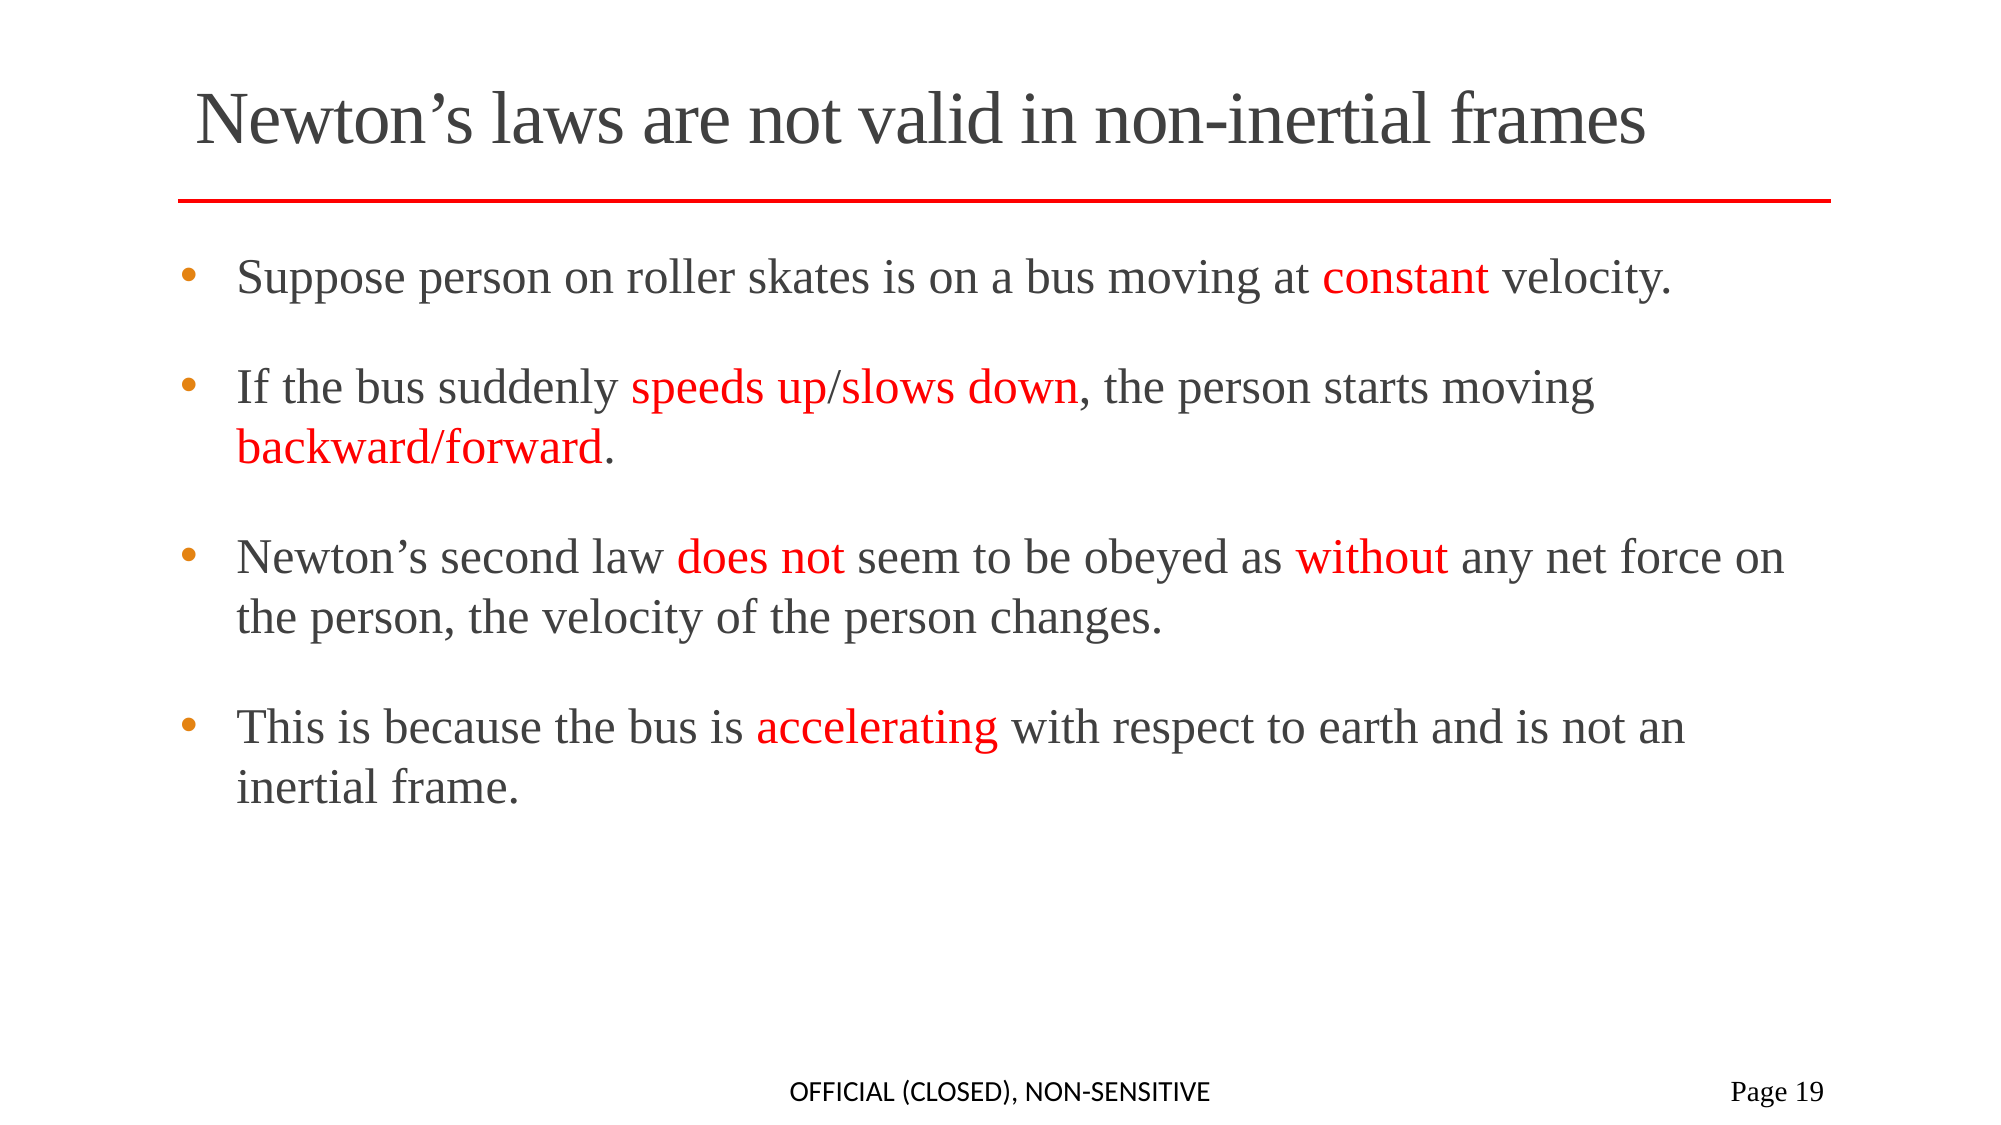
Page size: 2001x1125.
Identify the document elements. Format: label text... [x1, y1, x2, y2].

footer Official (Closed), Non-sensitive [604, 1059, 1396, 1120]
title Newton’s laws are not valid in non-inertial frames [180, 47, 1830, 195]
list Suppose person on roller skates is on a bus moving at constant velocity. If the bus suddenly speeds up/slows down, the person starts moving backward/forward. Newton’s second law does not seem to be obeyed as without any net force on the person, the velocity of the person changes. This is because the bus is accelerating with respect to earth and is not an inertial frame. [180, 236, 1834, 1004]
slide_number Page 19 [1624, 1059, 1840, 1120]
